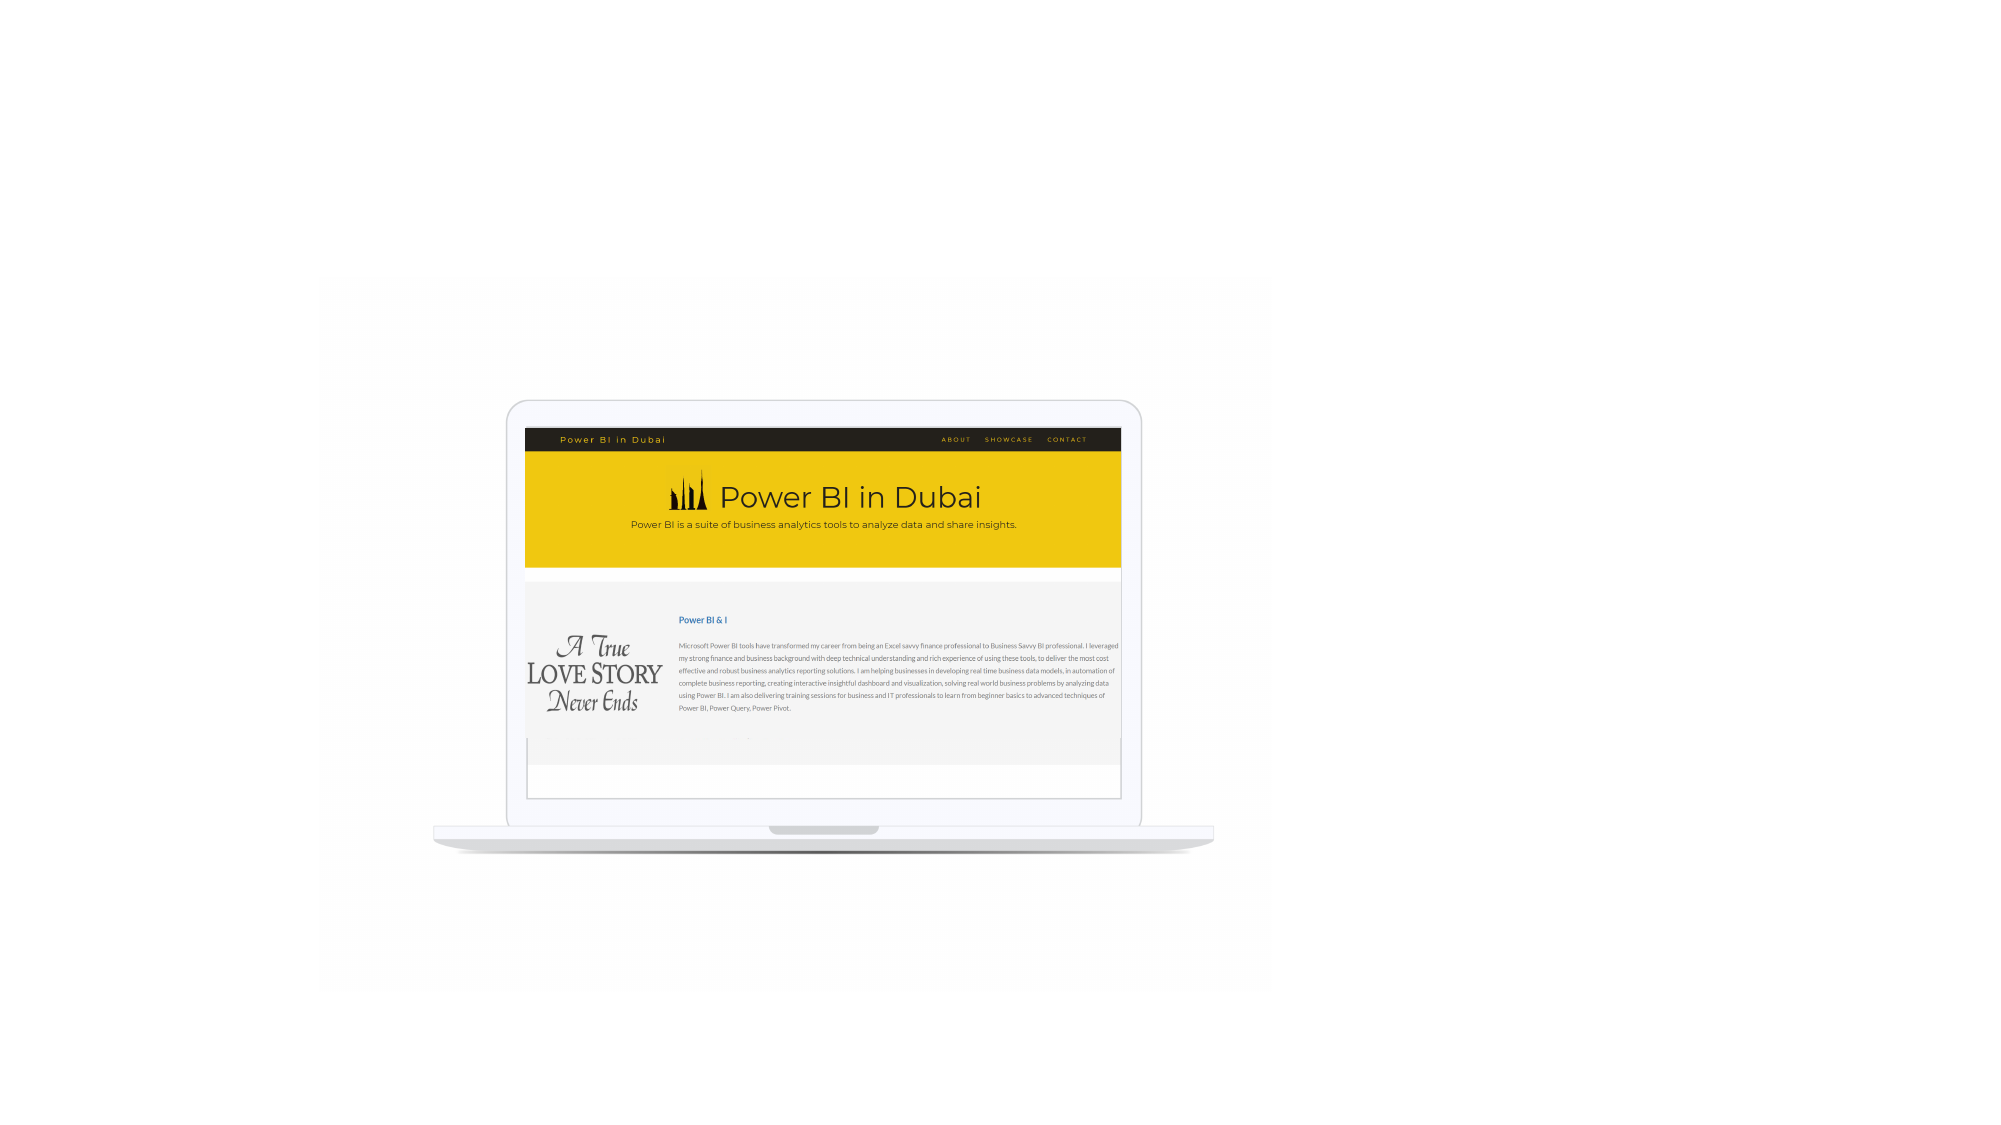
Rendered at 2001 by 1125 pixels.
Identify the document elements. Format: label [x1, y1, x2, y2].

picture [525, 428, 1121, 738]
list [319, 277, 1272, 992]
